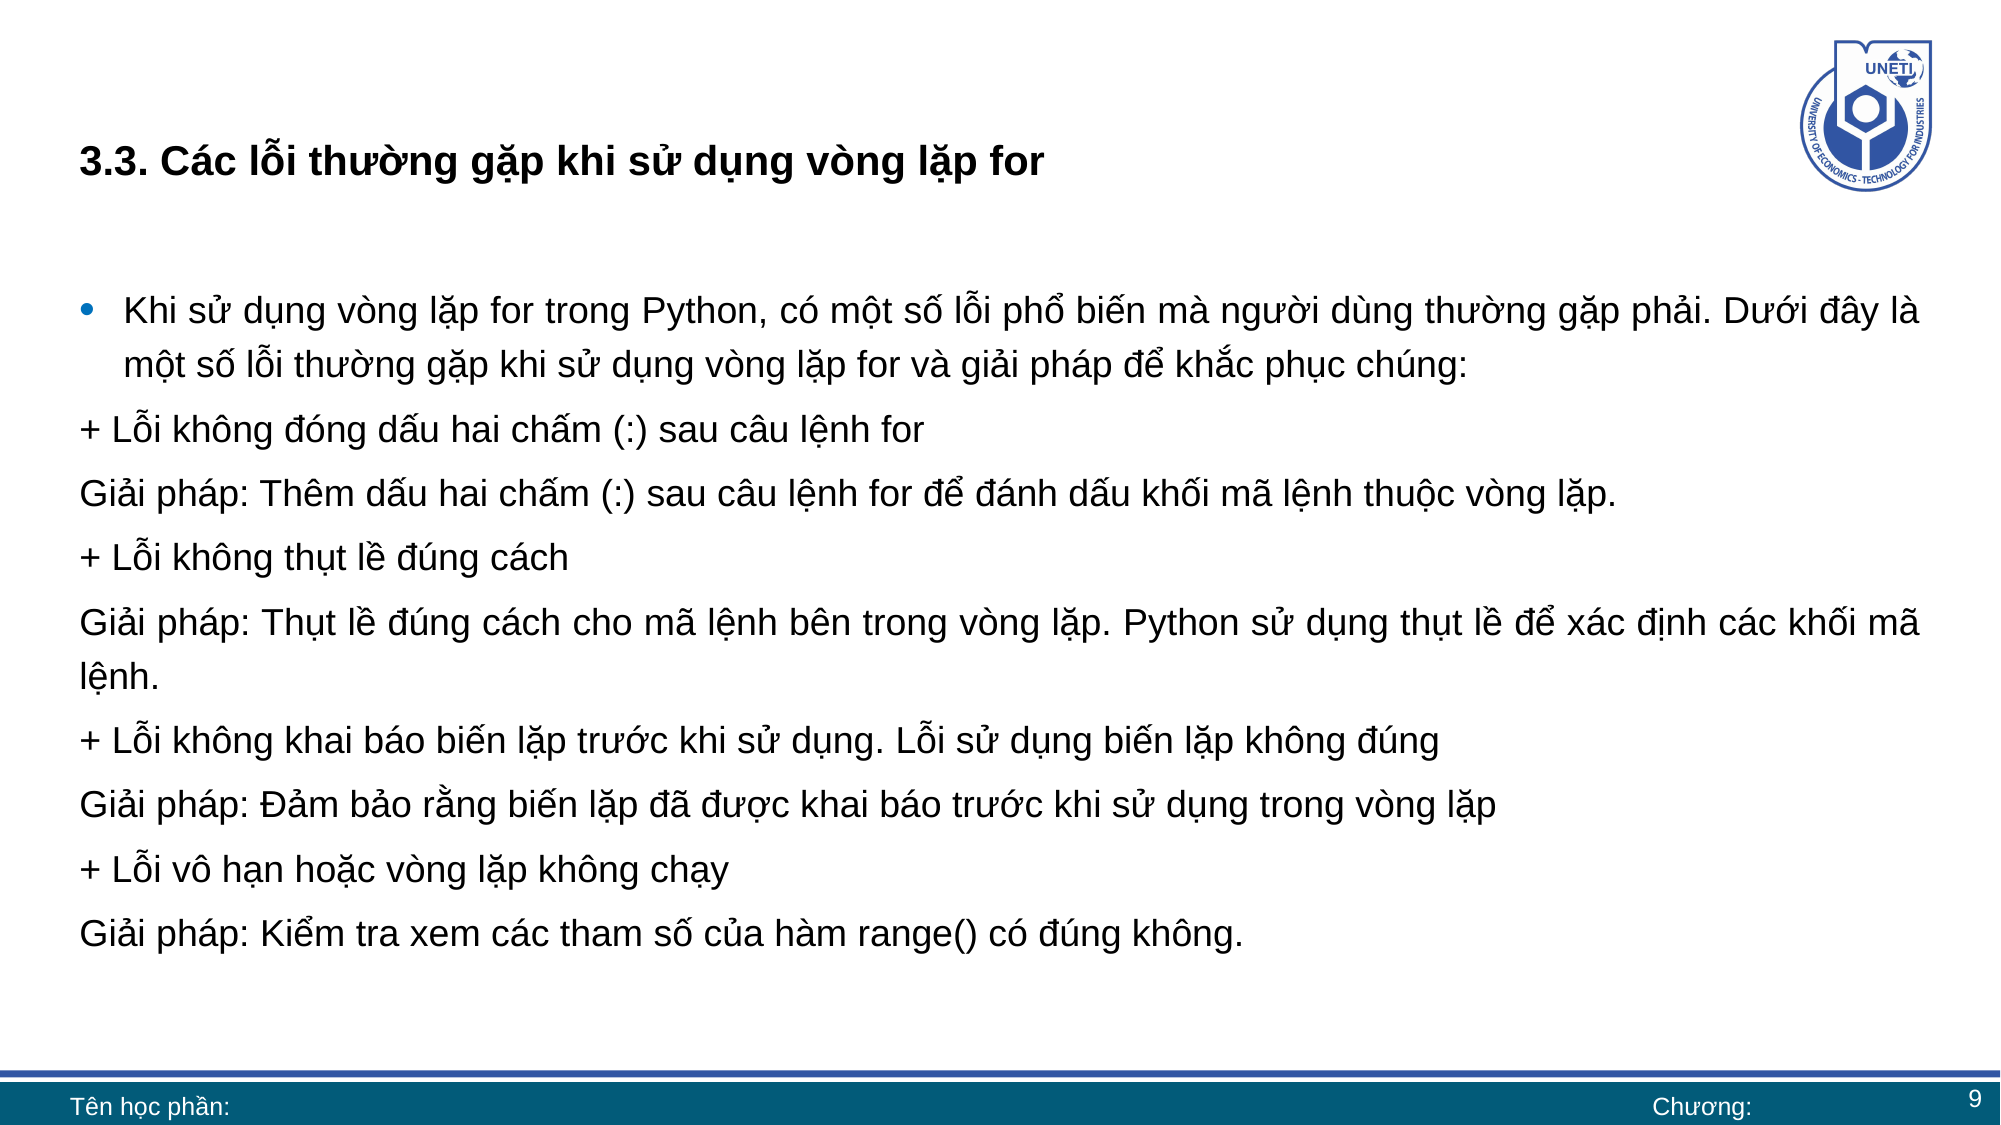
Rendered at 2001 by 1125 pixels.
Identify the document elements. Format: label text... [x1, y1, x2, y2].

picture [1798, 37, 1936, 116]
text_box Tên học phần: [55, 1082, 1591, 1125]
title 3.3. Các lỗi thường gặp khi sử dụng vòng lặp for [64, 116, 1936, 248]
slide_number 9 [1547, 1071, 1998, 1124]
text_box Chương: [1591, 1082, 1815, 1125]
list Khi sử dụng vòng lặp for trong Python, có một số lỗi phổ biến mà người dùng thường gặp phải. Dưới đây là một số lỗi thường gặp khi sử dụng vòng lặp for và giải pháp để khắc phục chúng: + Lỗi không đóng dấu hai chấm (:) sau câu lệnh for Giải pháp: Thêm dấu hai chấm (:) sau câu lệnh for để đánh dấu khối mã lệnh thuộc vòng lặp. + Lỗi không thụt lề đúng cách Giải pháp: Thụt lề đúng cách cho mã lệnh bên trong vòng lặp. Python sử dụng thụt lề để xác định các khối mã lệnh. + Lỗi không khai báo biến lặp trước khi sử dụng. Lỗi sử dụng biến lặp không đúng Giải pháp: Đảm bảo rằng biến lặp đã được khai báo trước khi sử dụng trong vòng lặp + Lỗi vô hạn hoặc vòng lặp không chạy Giải pháp: Kiểm tra xem các tham số của hàm range() có đúng không. [64, 269, 1936, 1072]
